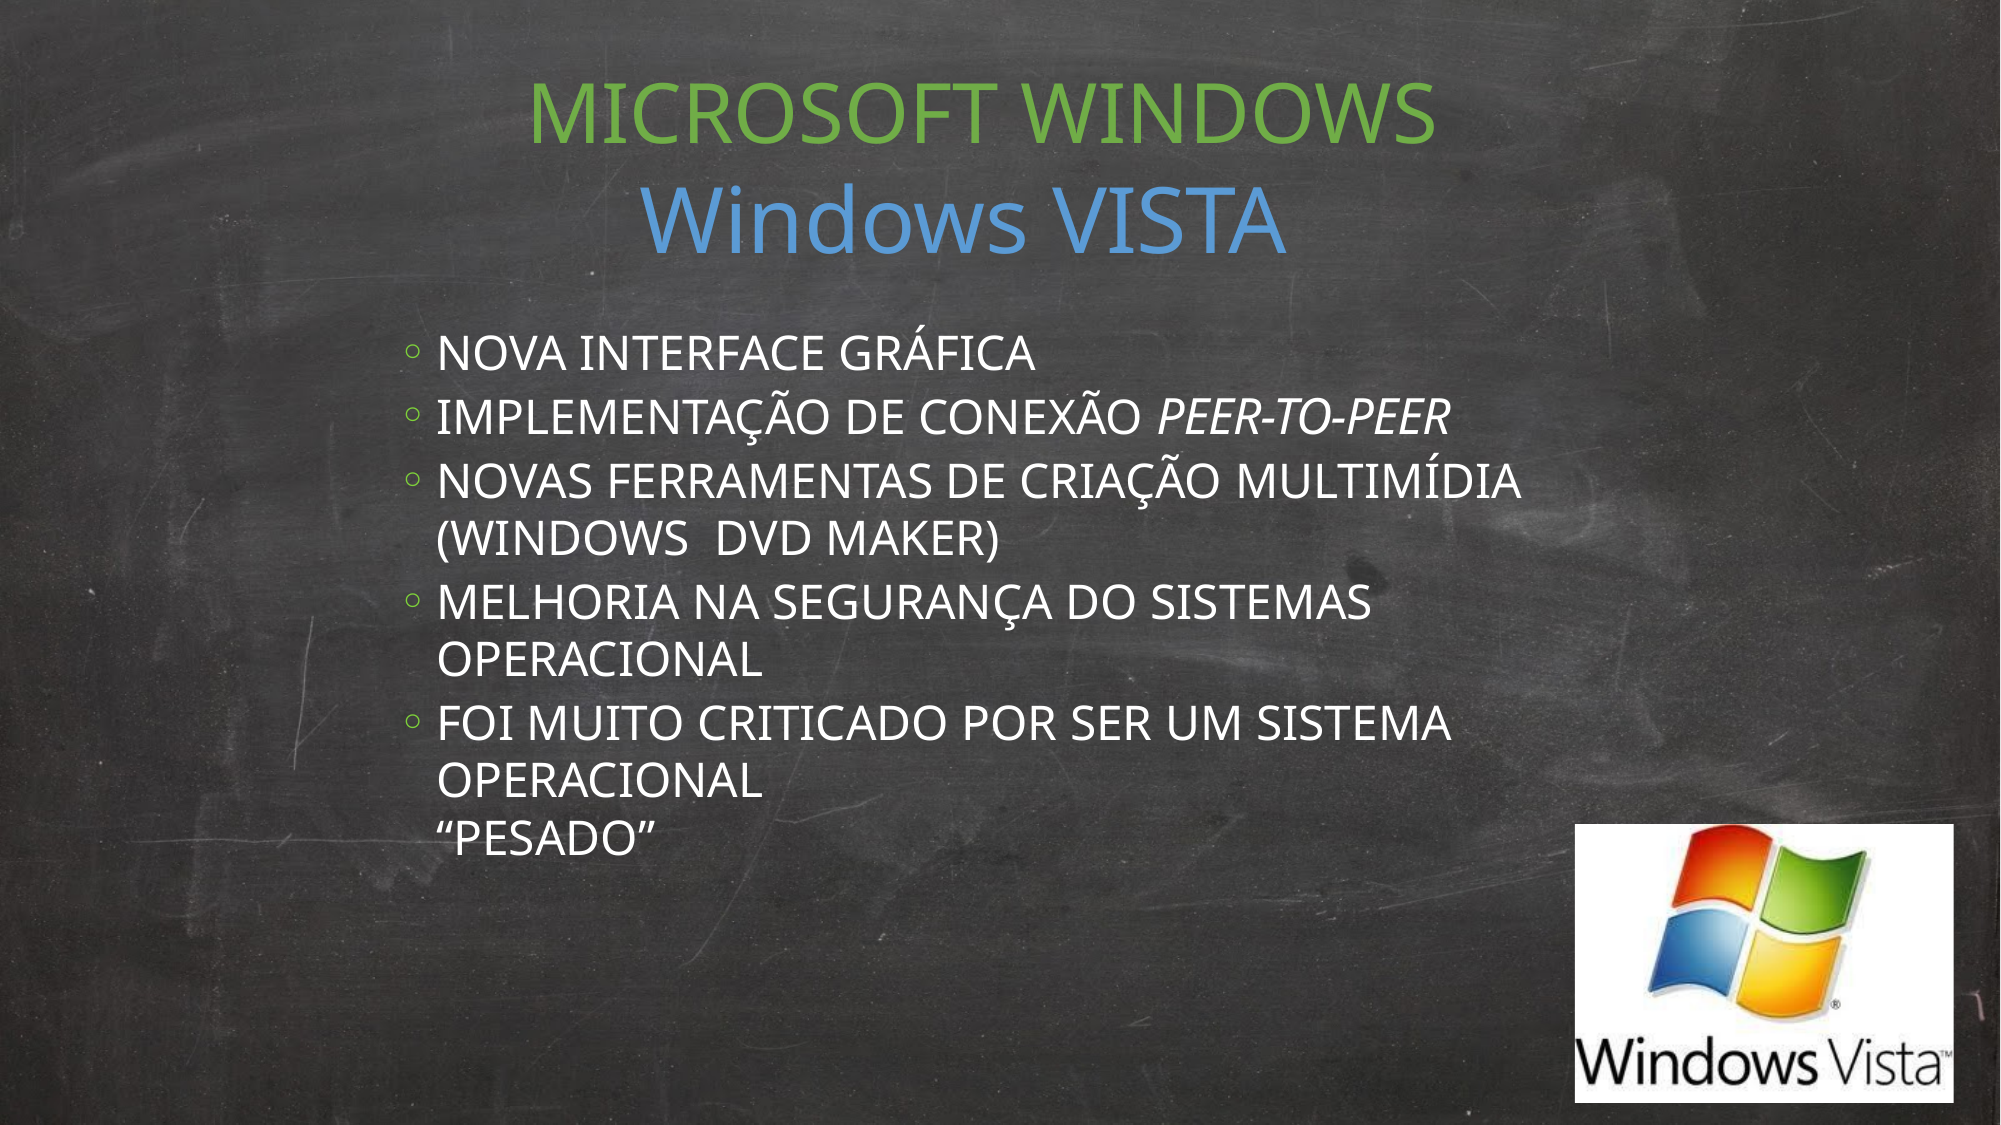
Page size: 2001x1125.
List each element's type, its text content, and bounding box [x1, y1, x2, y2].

picture [0, 0, 2001, 1125]
text_box Windows VISTA [637, 161, 1344, 272]
text_box NOVA INTERFACE GRÁFICA IMPLEMENTAÇÃO DE CONEXÃO PEER-TO-PEER NOVAS FERRAMENTAS DE CRIAÇÃO MULTIMÍDIA (WINDOWS DVD MAKER) MELHORIA NA SEGURANÇA DO SISTEMAS OPERACIONAL FOI MUITO CRITICADO POR SER UM SISTEMA OPERACIONAL “PESADO” [396, 322, 1628, 865]
text_box [1574, 824, 1954, 1103]
text_box MICROSOFT WINDOWS [337, 60, 1625, 161]
